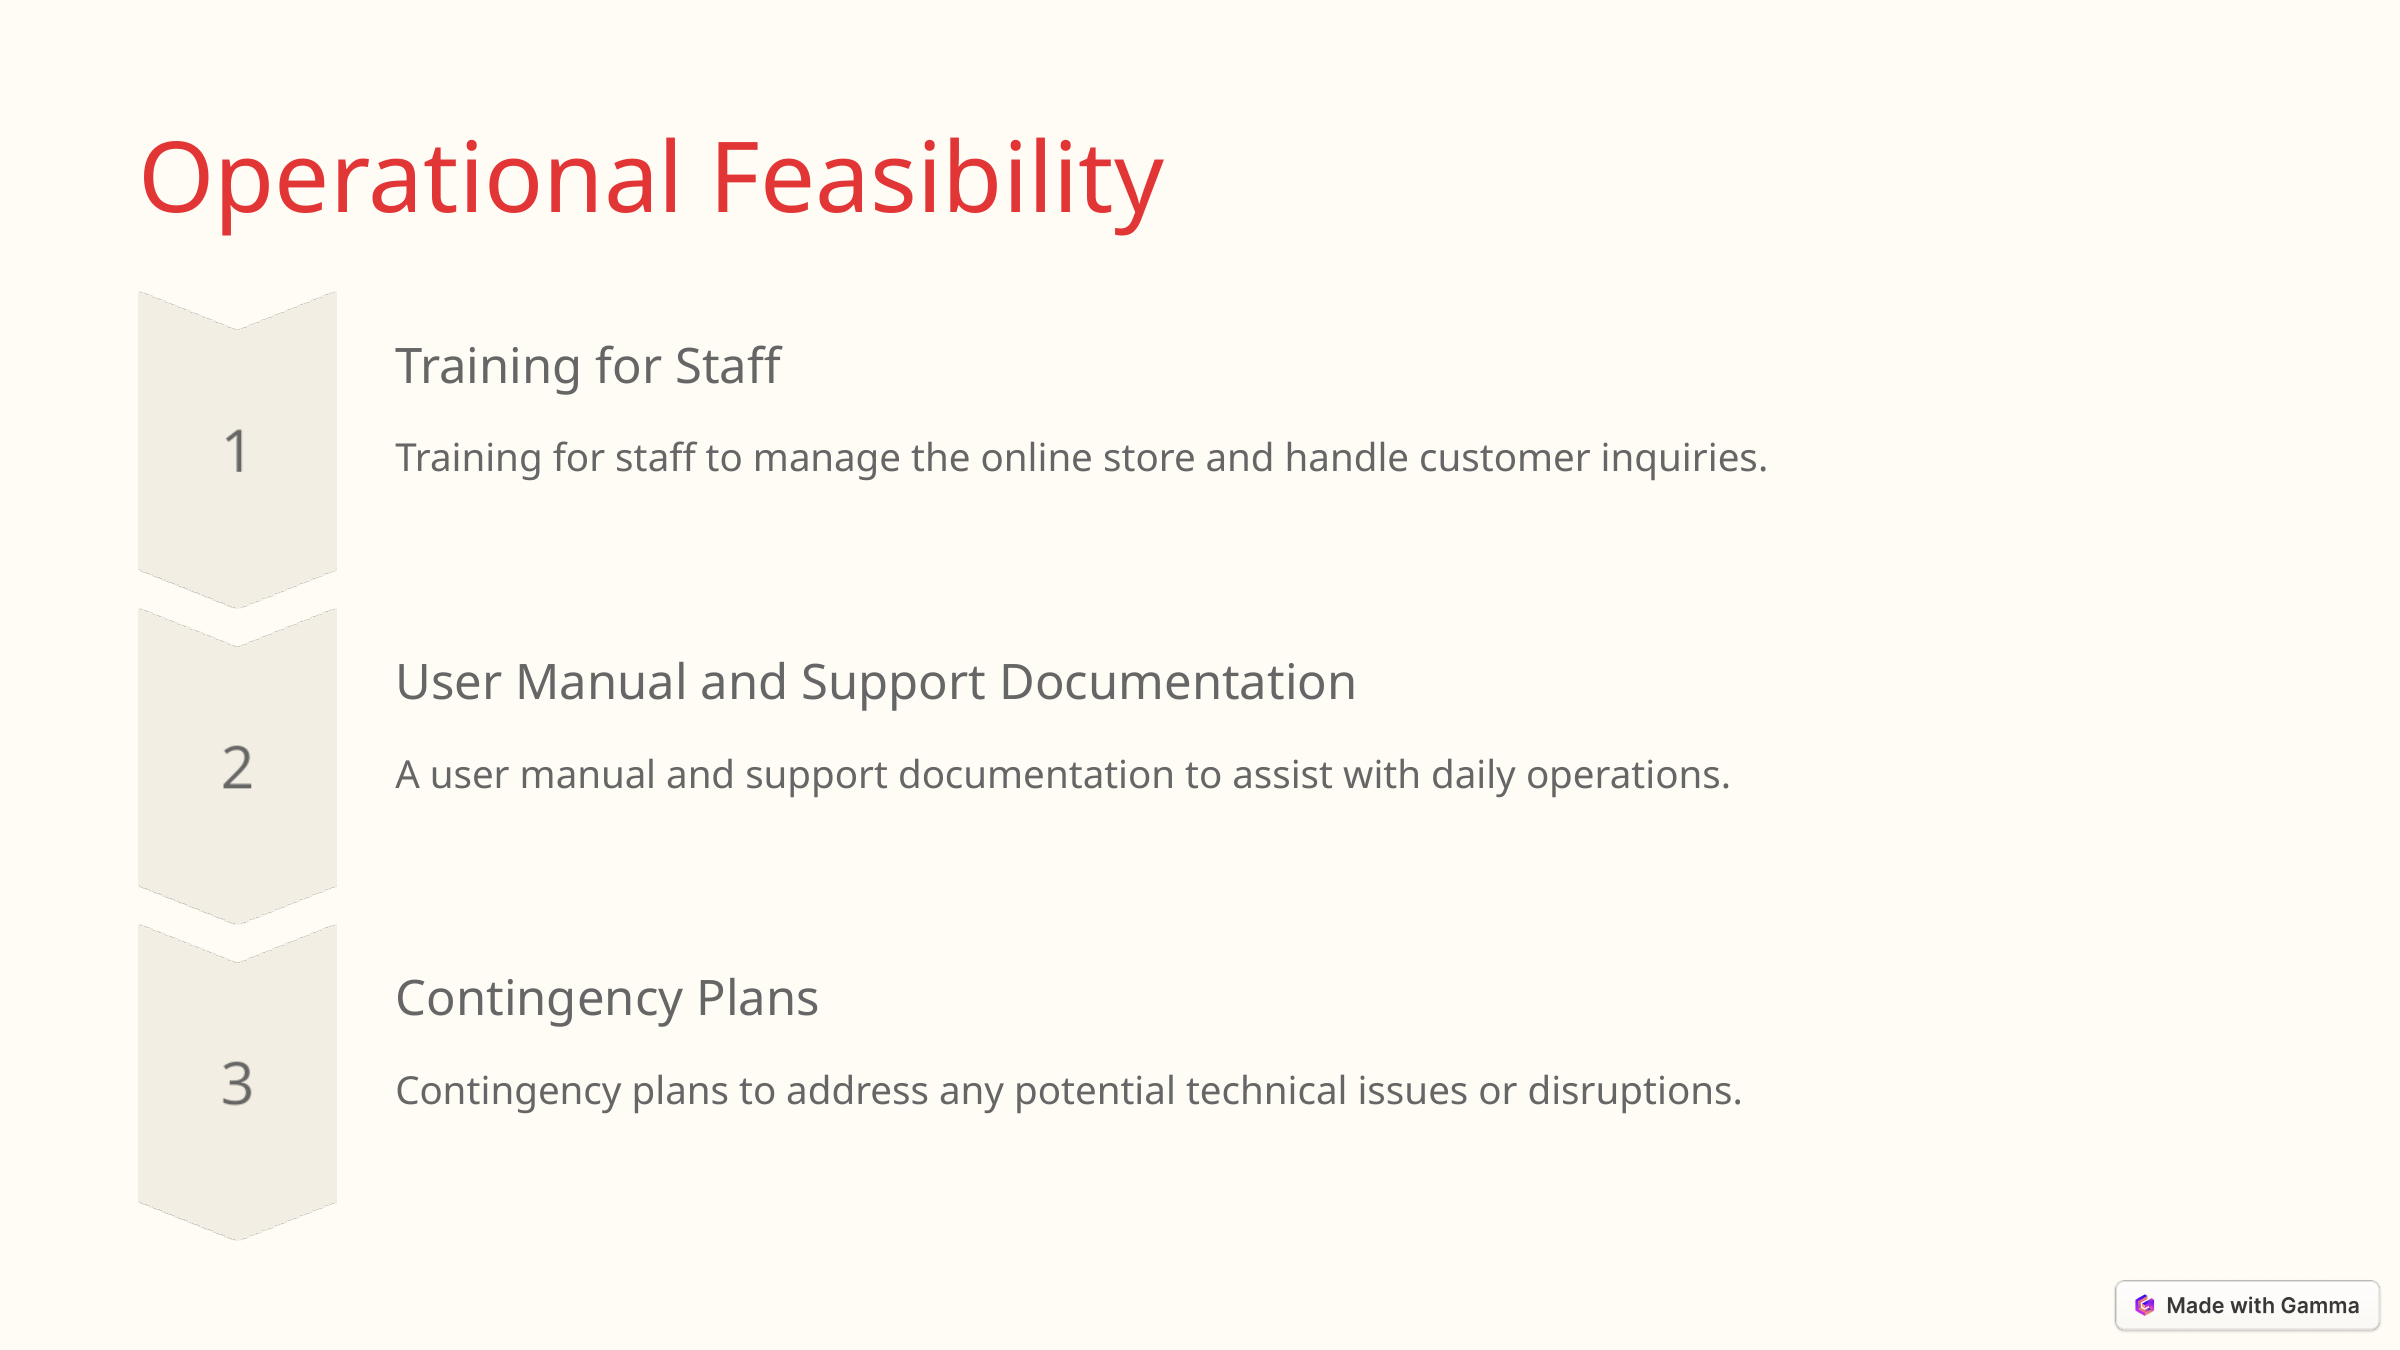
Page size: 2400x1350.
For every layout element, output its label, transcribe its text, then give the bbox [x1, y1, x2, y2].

text_box Contingency plans to address any potential technical issues or disruptions. [395, 1049, 2262, 1113]
text_box User Manual and Support Documentation [395, 647, 1403, 710]
text_box Operational Feasibility [138, 109, 1227, 233]
text_box Training for Staff [395, 331, 890, 394]
text_box Training for staff to manage the online store and handle customer inquiries. [395, 416, 2262, 481]
text_box Contingency Plans [395, 964, 890, 1026]
picture [138, 291, 337, 1241]
text_box A user manual and support documentation to assist with daily operations. [395, 733, 2262, 797]
picture [2106, 1271, 2389, 1339]
